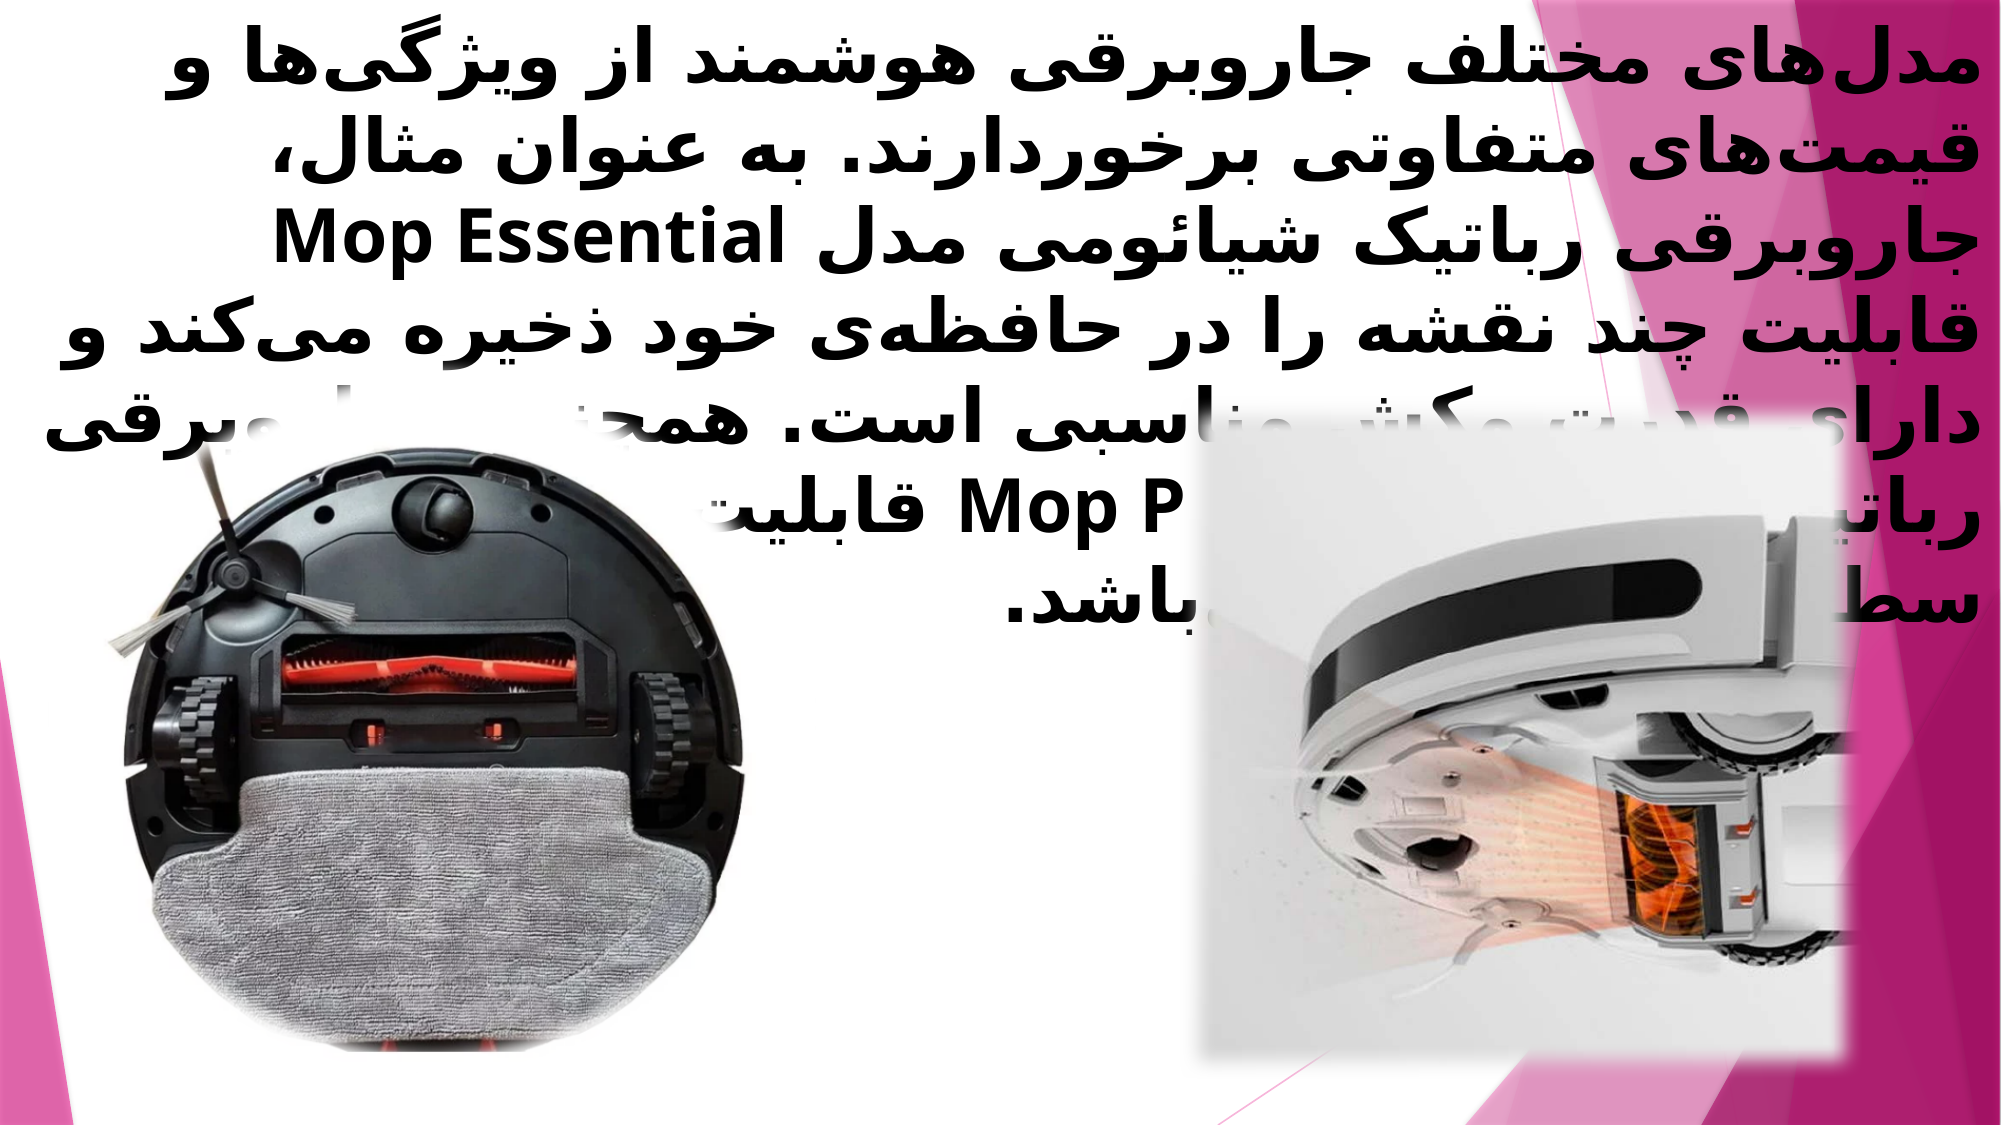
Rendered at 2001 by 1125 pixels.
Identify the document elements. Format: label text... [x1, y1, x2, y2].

picture [47, 353, 817, 1075]
title مدل‌های مختلف جاروبرقی هوشمند از ویژگی‌ها و قیمت‌های متفاوتی برخوردارند. به عنوان مثال، جاروبرقی رباتیک شیائومی مدل Mop Essential قابلیت چند نقشه را در حافظه‌ی خود ذخیره می‌کند و دارای قدرت مکش مناسبی است. همچنین، جاروبرقی رباتیک شیائومی مدل Mop P قابلیت شستشوی سطوح را نیز دارا می‌باشد. [0, 0, 2000, 1125]
picture [1179, 395, 1863, 1079]
